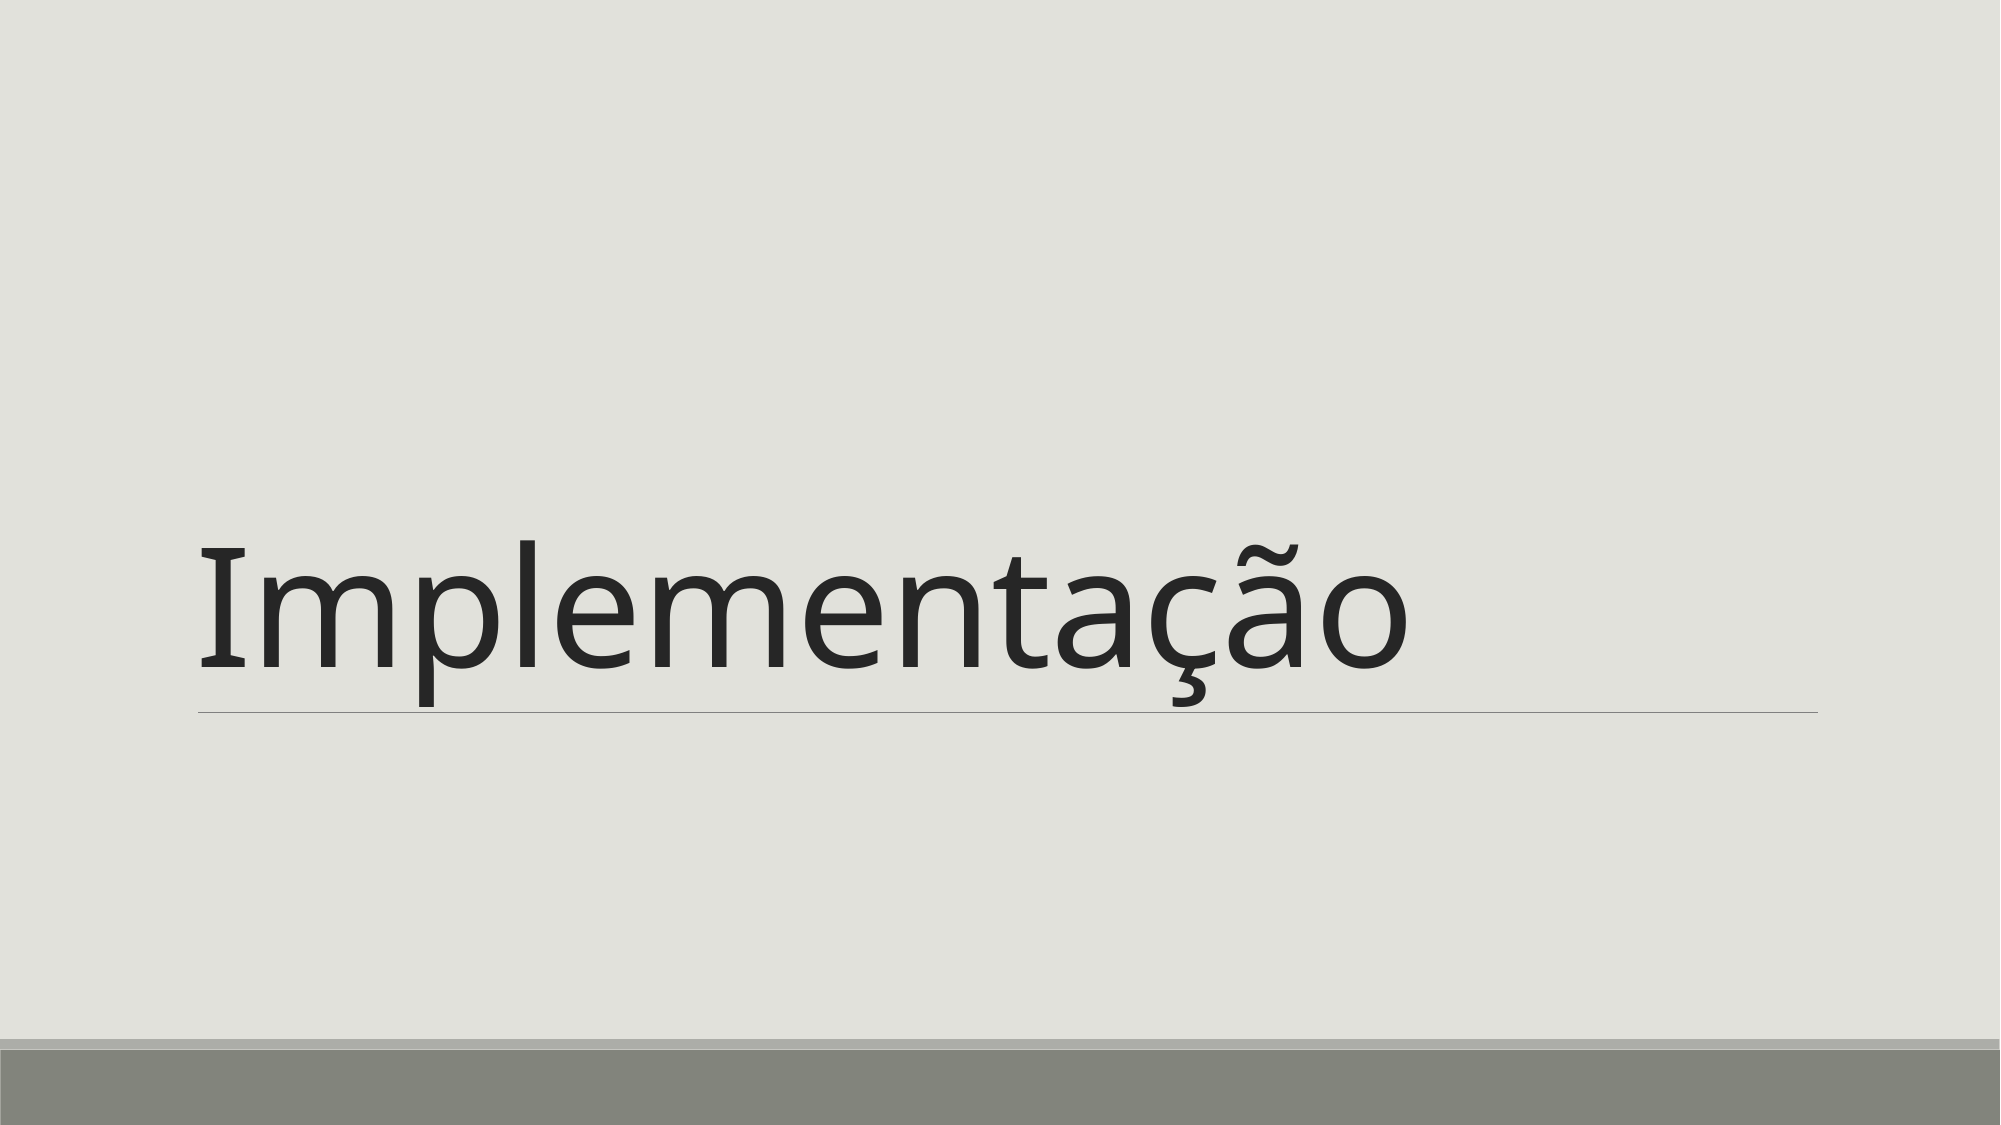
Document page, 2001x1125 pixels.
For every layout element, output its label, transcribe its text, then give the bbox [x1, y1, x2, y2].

title Implementação [180, 124, 1830, 710]
